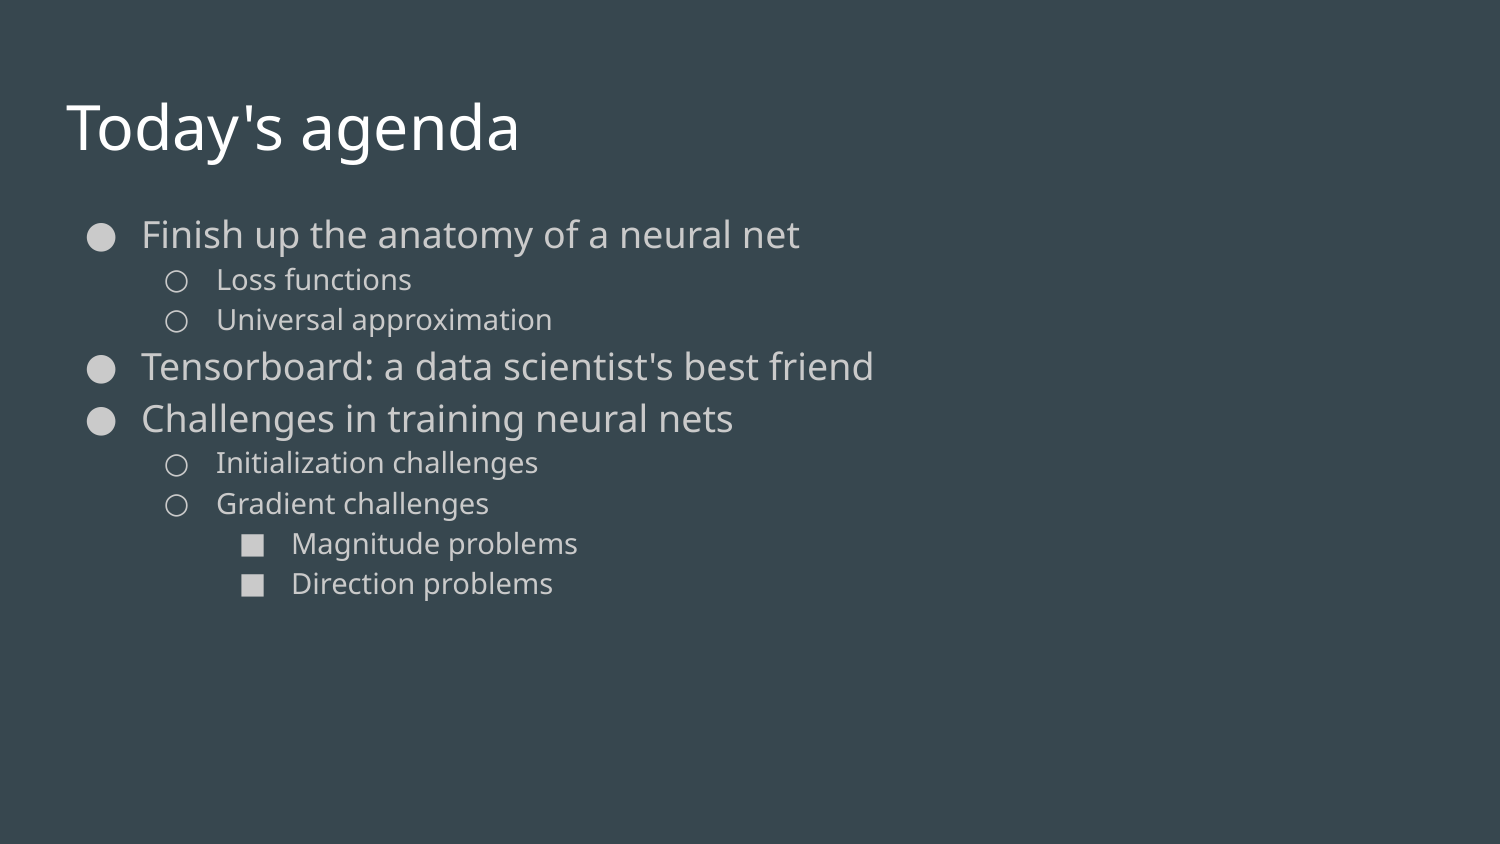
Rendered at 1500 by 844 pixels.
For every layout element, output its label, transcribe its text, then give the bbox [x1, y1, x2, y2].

list Finish up the anatomy of a neural net Loss functions Universal approximation Tensorboard: a data scientist's best friend Challenges in training neural nets Initialization challenges Gradient challenges Magnitude problems Direction problems [51, 189, 1449, 750]
title Today's agenda [51, 72, 1449, 167]
